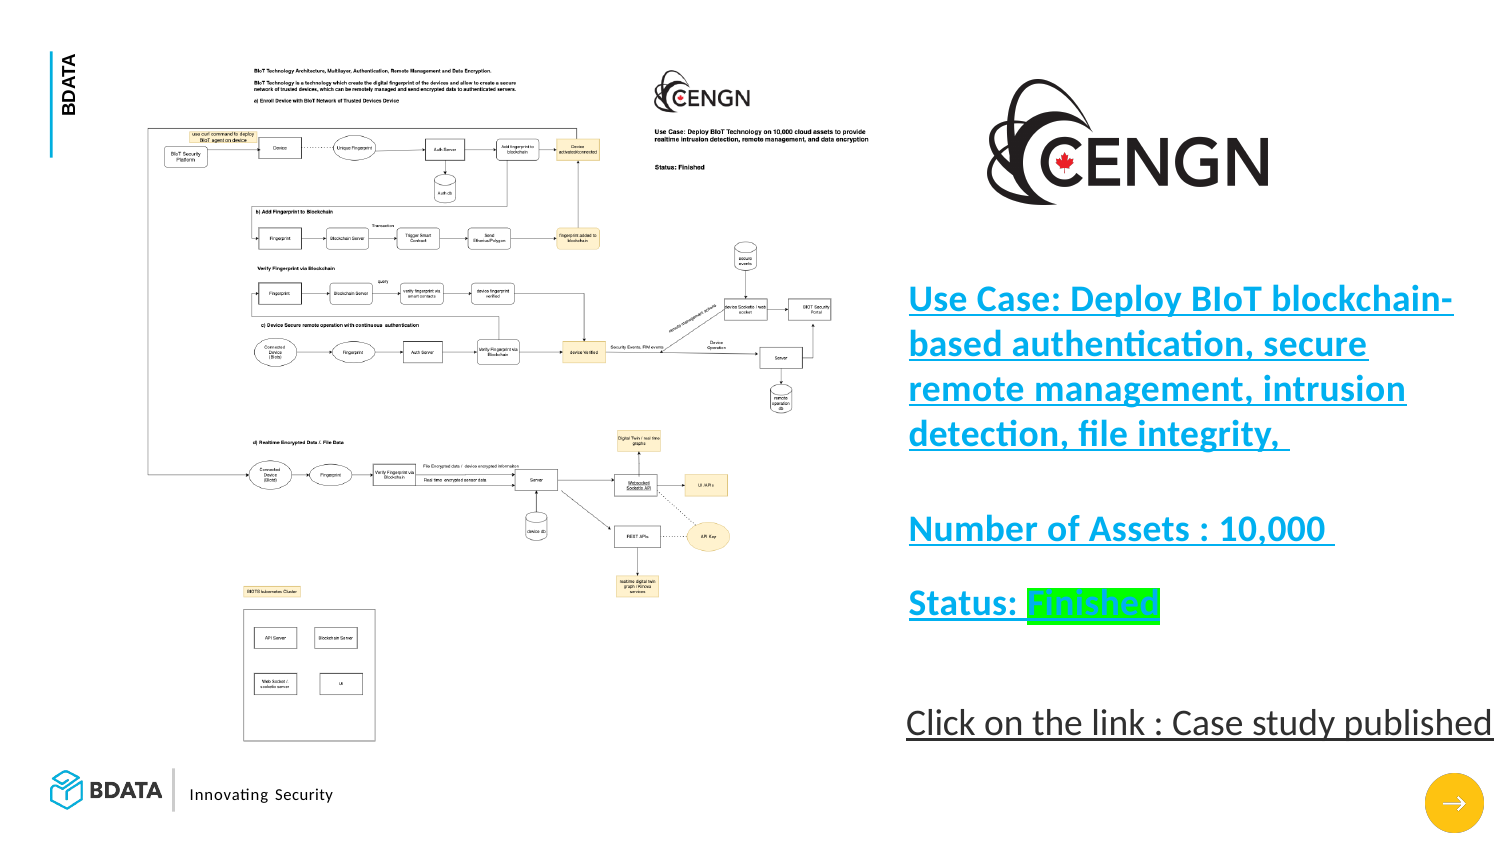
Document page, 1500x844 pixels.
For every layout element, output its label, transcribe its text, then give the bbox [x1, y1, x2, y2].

picture [987, 78, 1268, 205]
picture [52, 785, 80, 806]
picture [1425, 773, 1484, 833]
picture [50, 802, 65, 810]
picture [50, 770, 62, 786]
picture [57, 773, 74, 782]
text_box Number of Assets : 10,000 [898, 496, 1373, 557]
text_box Status: Finished [898, 570, 1407, 631]
picture [130, 46, 894, 756]
picture [69, 770, 163, 810]
text_box Click on the link : Case study published [898, 690, 1500, 751]
text_box Use Case: Deploy BIoT blockchain-based authentication, secure remote management, intrusion detection, file integrity, [898, 266, 1486, 462]
